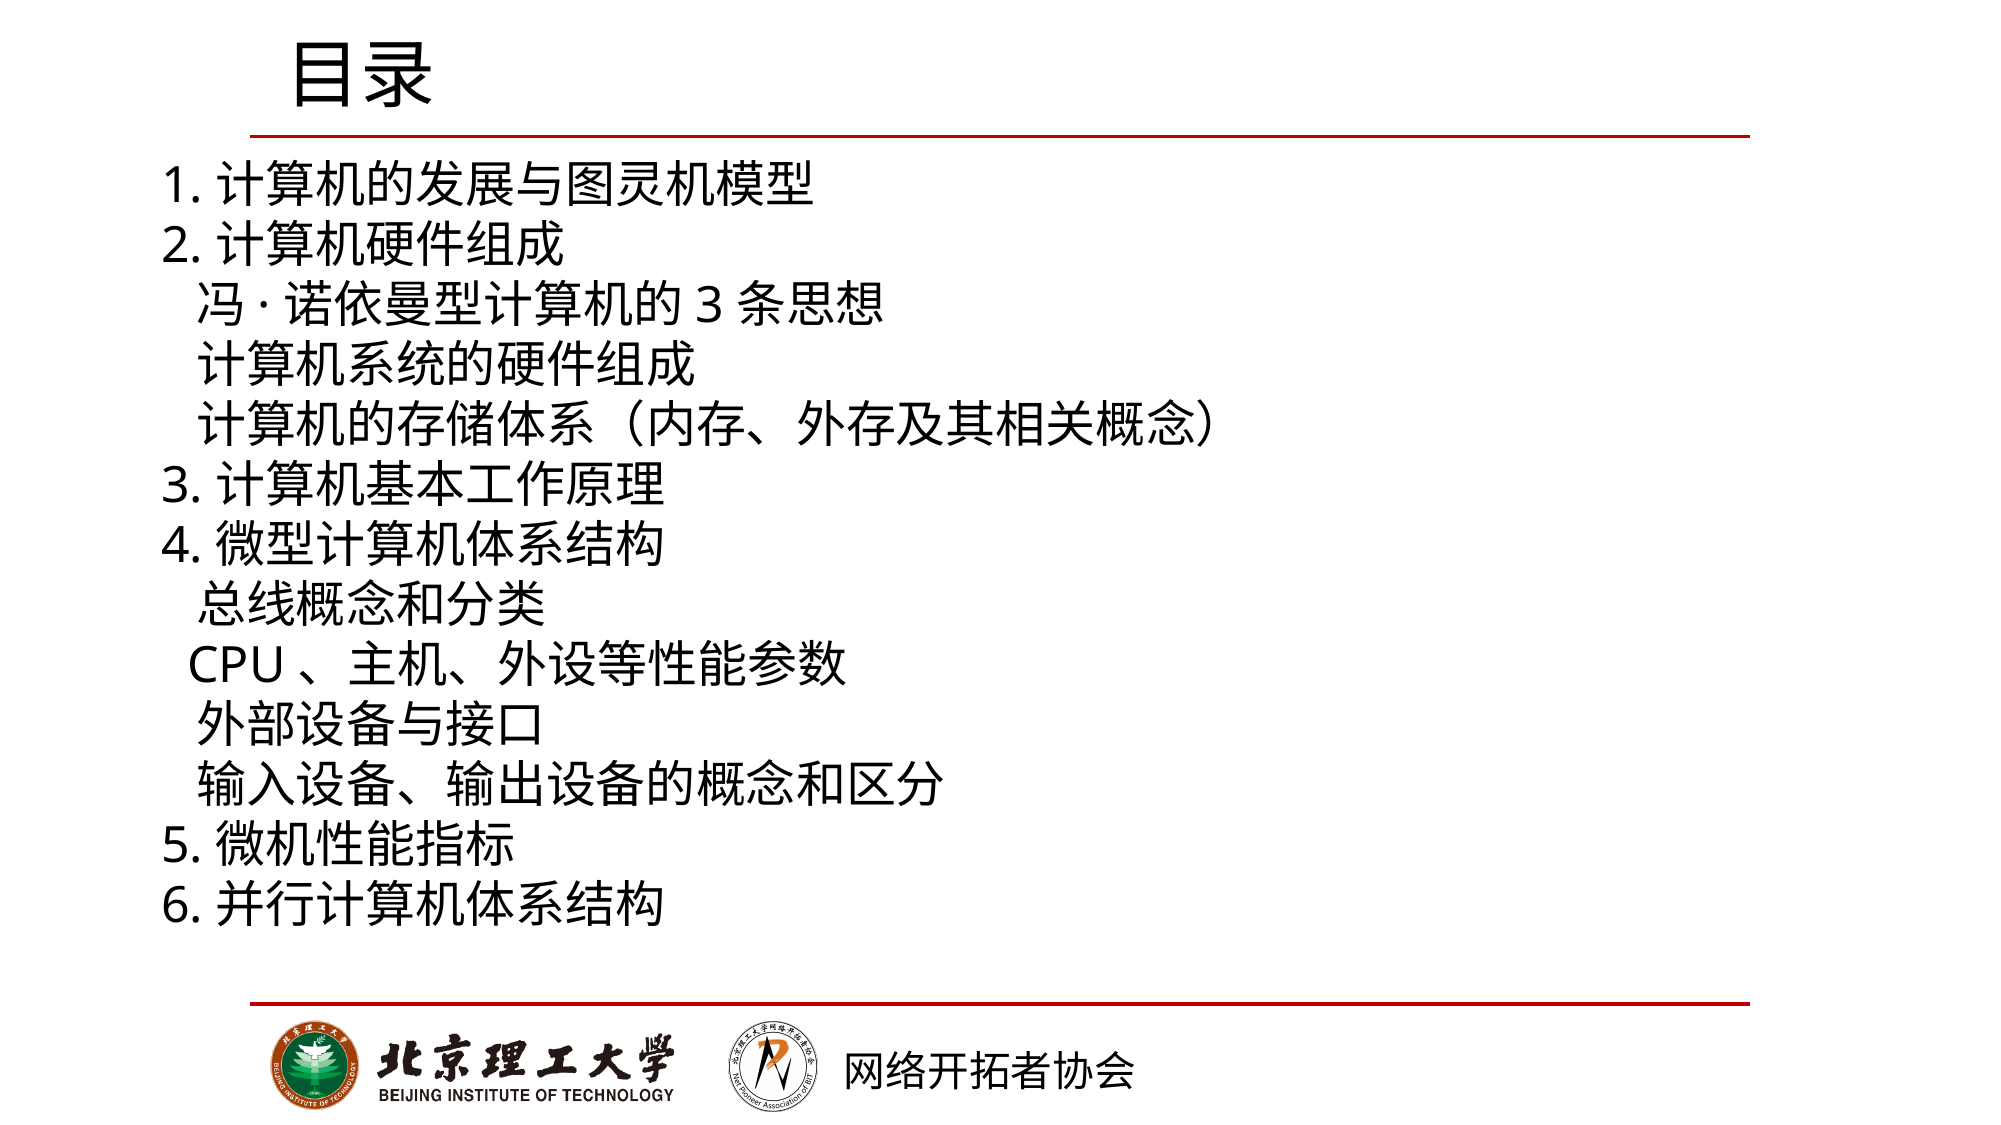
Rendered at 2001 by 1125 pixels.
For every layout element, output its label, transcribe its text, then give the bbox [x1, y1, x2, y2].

text_box 目录 [270, 19, 1696, 124]
picture [270, 1020, 674, 1110]
picture [728, 1021, 818, 1112]
text_box 网络开拓者协会 [828, 1037, 1402, 1102]
text_box 1.计算机的发展与图灵机模型 2.计算机硬件组成 冯·诺依曼型计算机的3条思想 计算机系统的硬件组成 计算机的存储体系（内存、外存及其相关概念） 3.计算机基本工作原理 4.微型计算机体系结构 总线概念和分类 CPU、主机、外设等性能参数 外部设备与接口 输入设备、输出设备的概念和区分 5.微机性能指标 6.并行计算机体系结构 [146, 144, 1865, 916]
